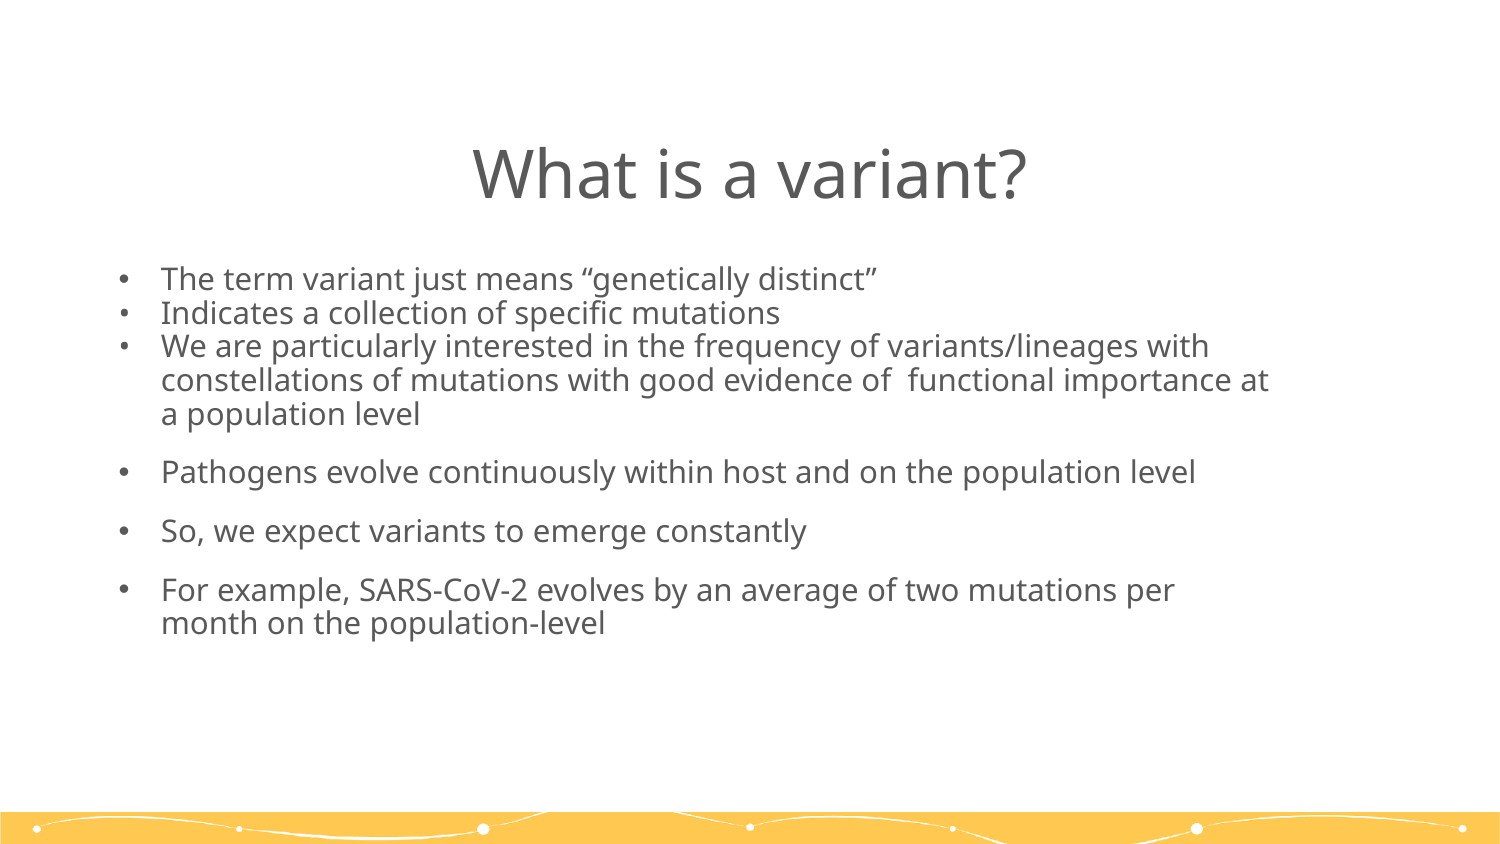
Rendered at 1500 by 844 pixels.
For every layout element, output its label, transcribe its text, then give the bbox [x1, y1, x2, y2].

picture [0, 812, 1500, 844]
text_box The term variant just means “genetically distinct” Indicates a collection of specific mutations We are particularly interested in the frequency of variants/lineages with constellations of mutations with good evidence of functional importance at a population level Pathogens evolve continuously within host and on the population level So, we expect variants to emerge constantly For example, SARS-CoV-2 evolves by an average of two mutations per month on the population-level [112, 257, 1277, 648]
title What is a variant? [108, 111, 1392, 220]
